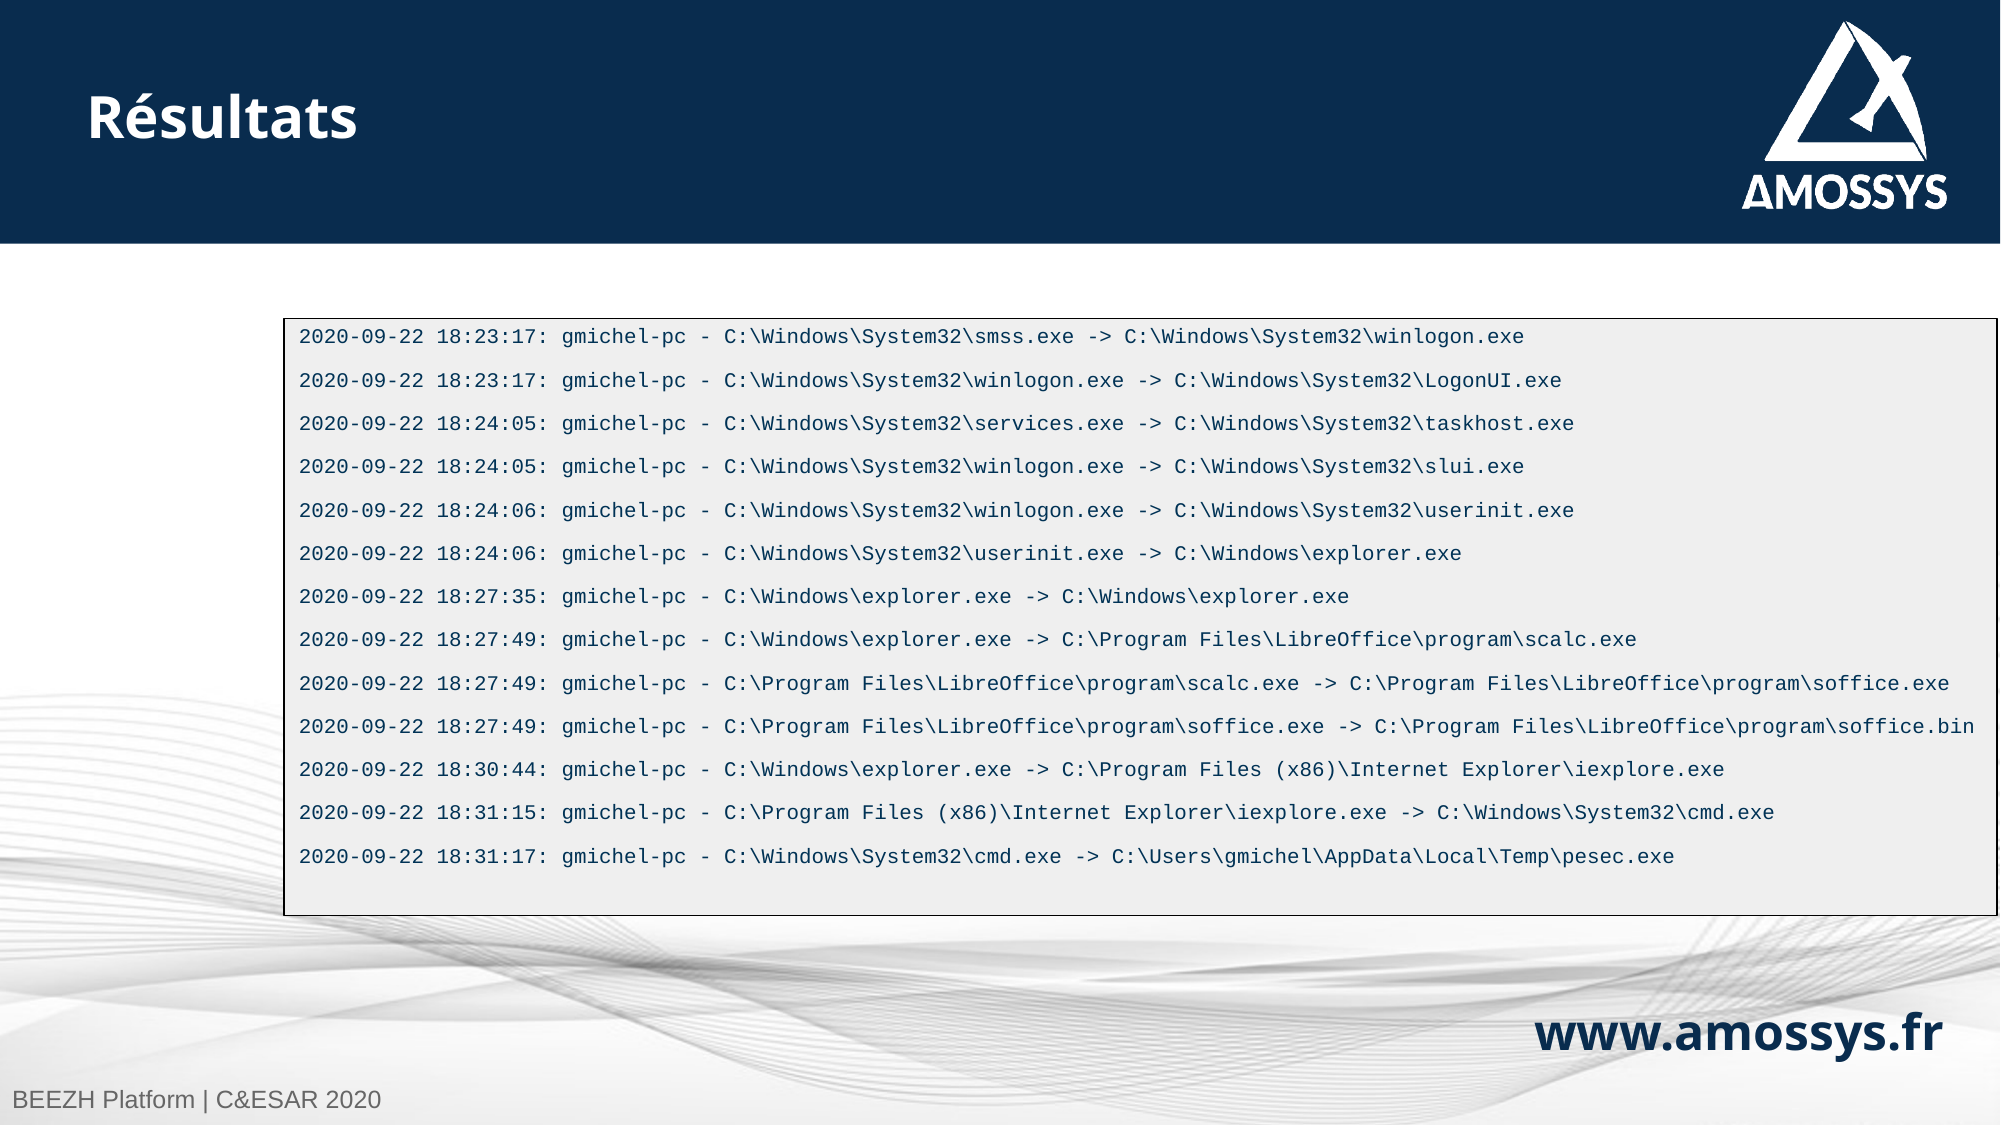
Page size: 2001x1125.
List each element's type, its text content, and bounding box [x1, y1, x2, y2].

picture [1695, 0, 1993, 219]
title Résultats [71, 81, 1528, 200]
picture [0, 512, 2000, 1125]
list 2020-09-22 18:23:17: gmichel-pc - C:\Windows\System32\smss.exe -> C:\Windows\System32\winlogon.exe 2020-09-22 18:23:17: gmichel-pc - C:\Windows\System32\winlogon.exe -> C:\Windows\System32\LogonUI.exe 2020-09-22 18:24:05: gmichel-pc - C:\Windows\System32\services.exe -> C:\Windows\System32\taskhost.exe 2020-09-22 18:24:05: gmichel-pc - C:\Windows\System32\winlogon.exe -> C:\Windows\System32\slui.exe 2020-09-22 18:24:06: gmichel-pc - C:\Windows\System32\winlogon.exe -> C:\Windows\System32\userinit.exe 2020-09-22 18:24:06: gmichel-pc - C:\Windows\System32\userinit.exe -> C:\Windows\explorer.exe 2020-09-22 18:27:35: gmichel-pc - C:\Windows\explorer.exe -> C:\Windows\explorer.exe 2020-09-22 18:27:49: gmichel-pc - C:\Windows\explorer.exe -> C:\Program Files\LibreOffice\program\scalc.exe 2020-09-22 18:27:49: gmichel-pc - C:\Program Files\LibreOffice\program\scalc.exe -> C:\Program Files\LibreOffice\program\soffice.exe 2020-09-22 18:27:49: gmichel-pc - C:\Program Files\LibreOffice\program\soffice.exe -> C:\Program Files\LibreOffice\program\soffice.bin 2020-09-22 18:30:44: gmichel-pc - C:\Windows\explorer.exe -> C:\Program Files (x86)\Internet Explorer\iexplore.exe 2020-09-22 18:31:15: gmichel-pc - C:\Program Files (x86)\Internet Explorer\iexplore.exe -> C:\Windows\System32\cmd.exe 2020-09-22 18:31:17: gmichel-pc - C:\Windows\System32\cmd.exe -> C:\Users\gmichel\AppData\Local\Temp\pesec.exe [283, 318, 1997, 916]
